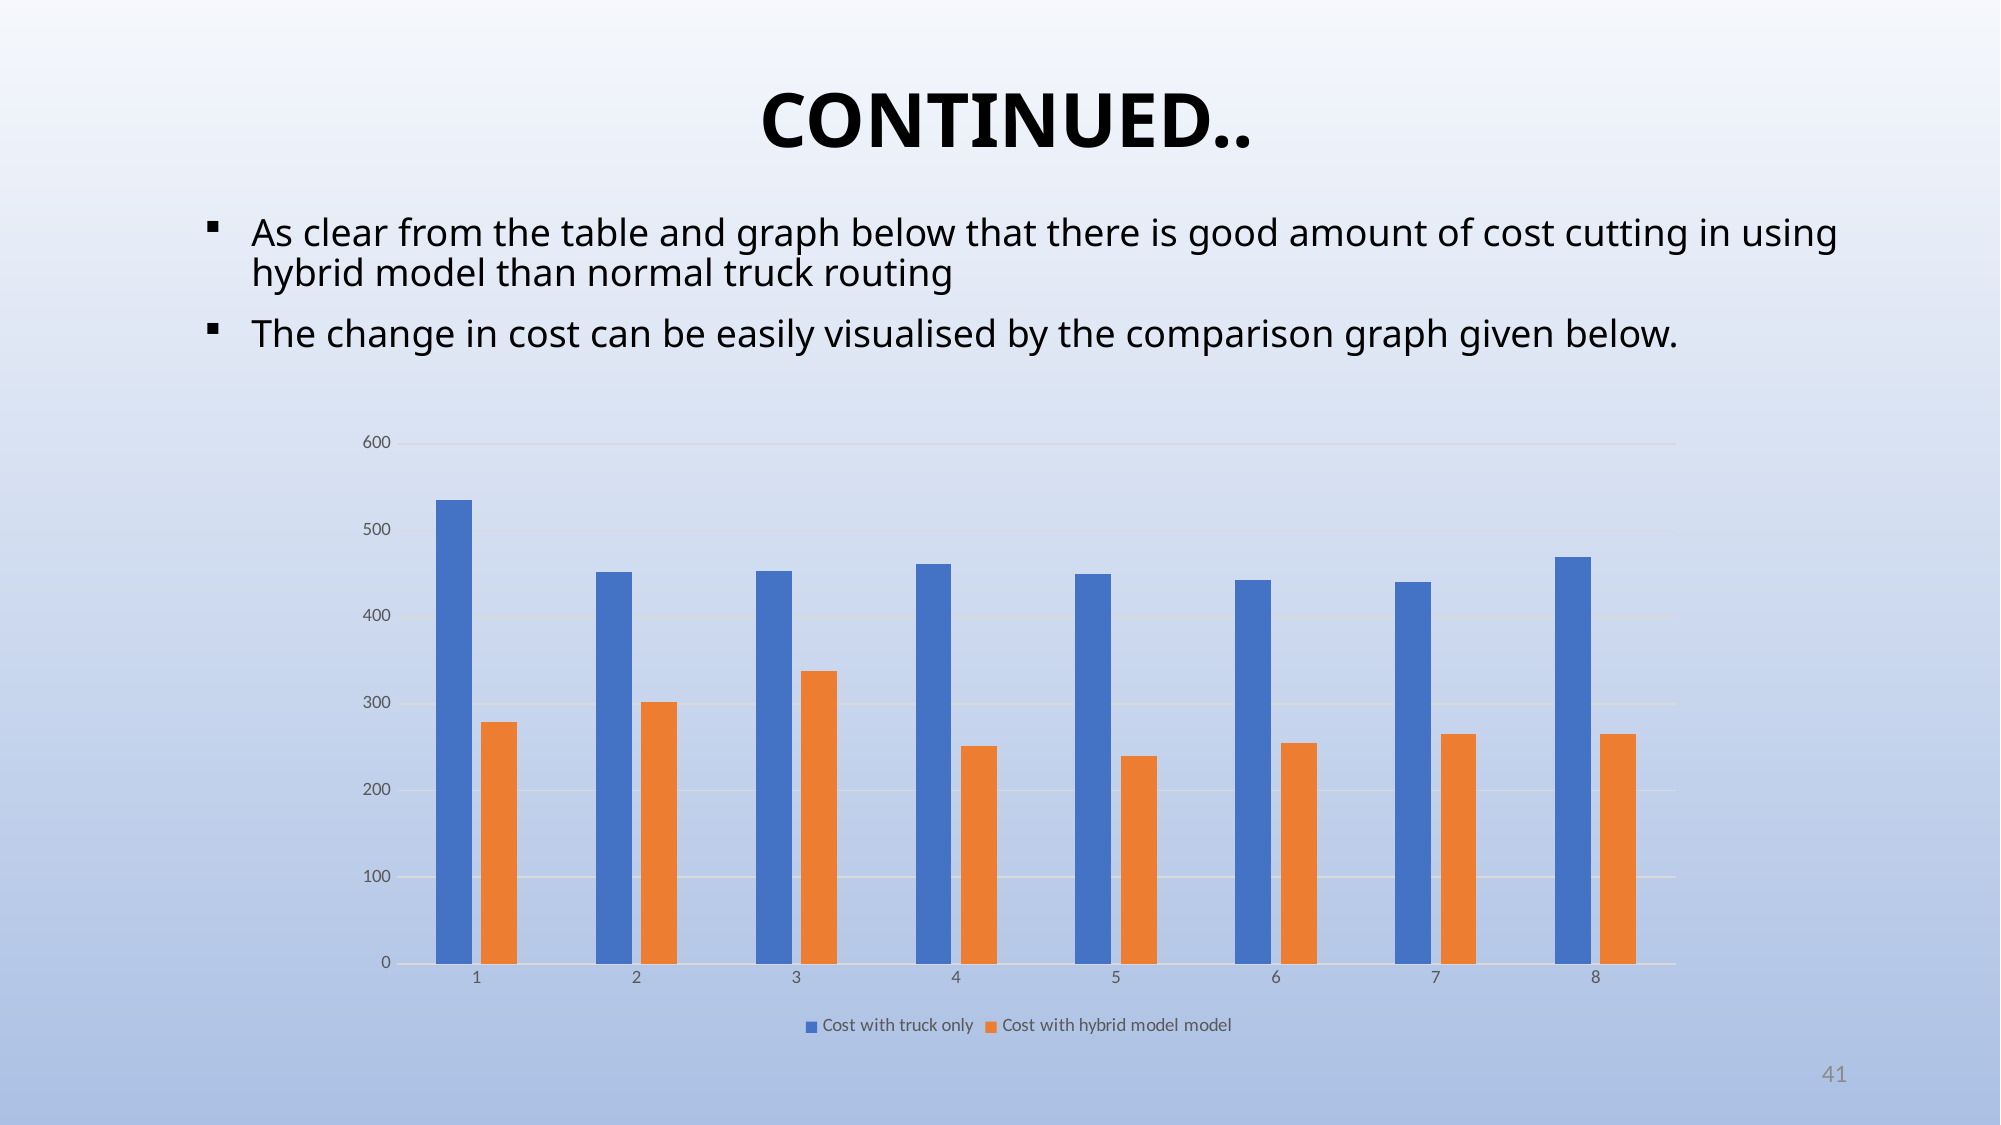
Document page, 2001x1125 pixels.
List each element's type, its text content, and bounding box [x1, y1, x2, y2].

text_box As clear from the table and graph below that there is good amount of cost cutting in using hybrid model than normal truck routing The change in cost can be easily visualised by the comparison graph given below. [189, 206, 1911, 364]
chart [335, 421, 1703, 1043]
slide_number 41 [1412, 1042, 1863, 1103]
title CONTINUED.. [156, 53, 1882, 183]
